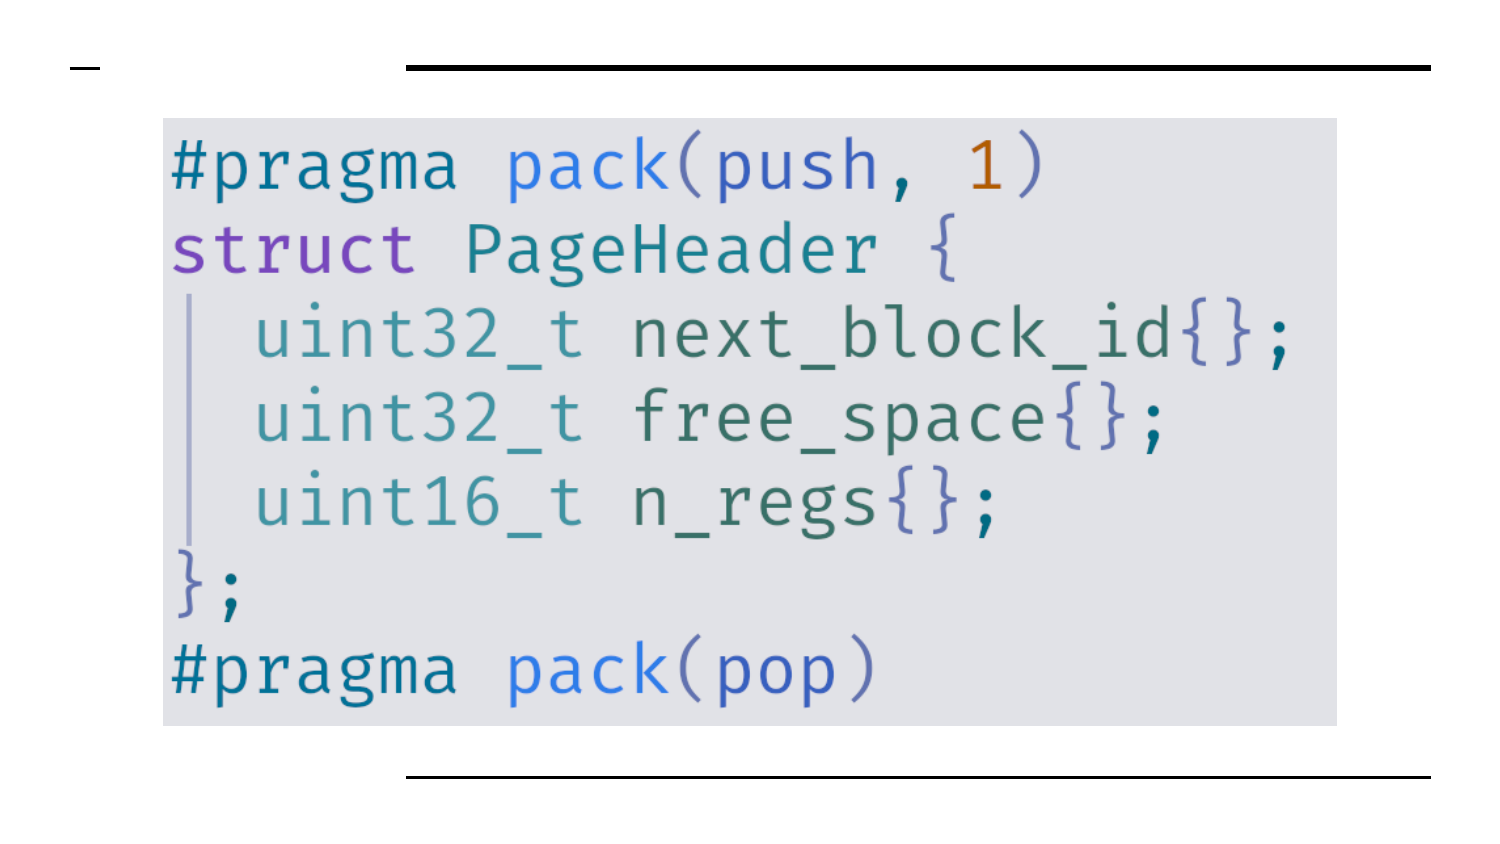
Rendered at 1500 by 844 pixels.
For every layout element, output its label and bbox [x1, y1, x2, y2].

picture [162, 118, 1338, 726]
